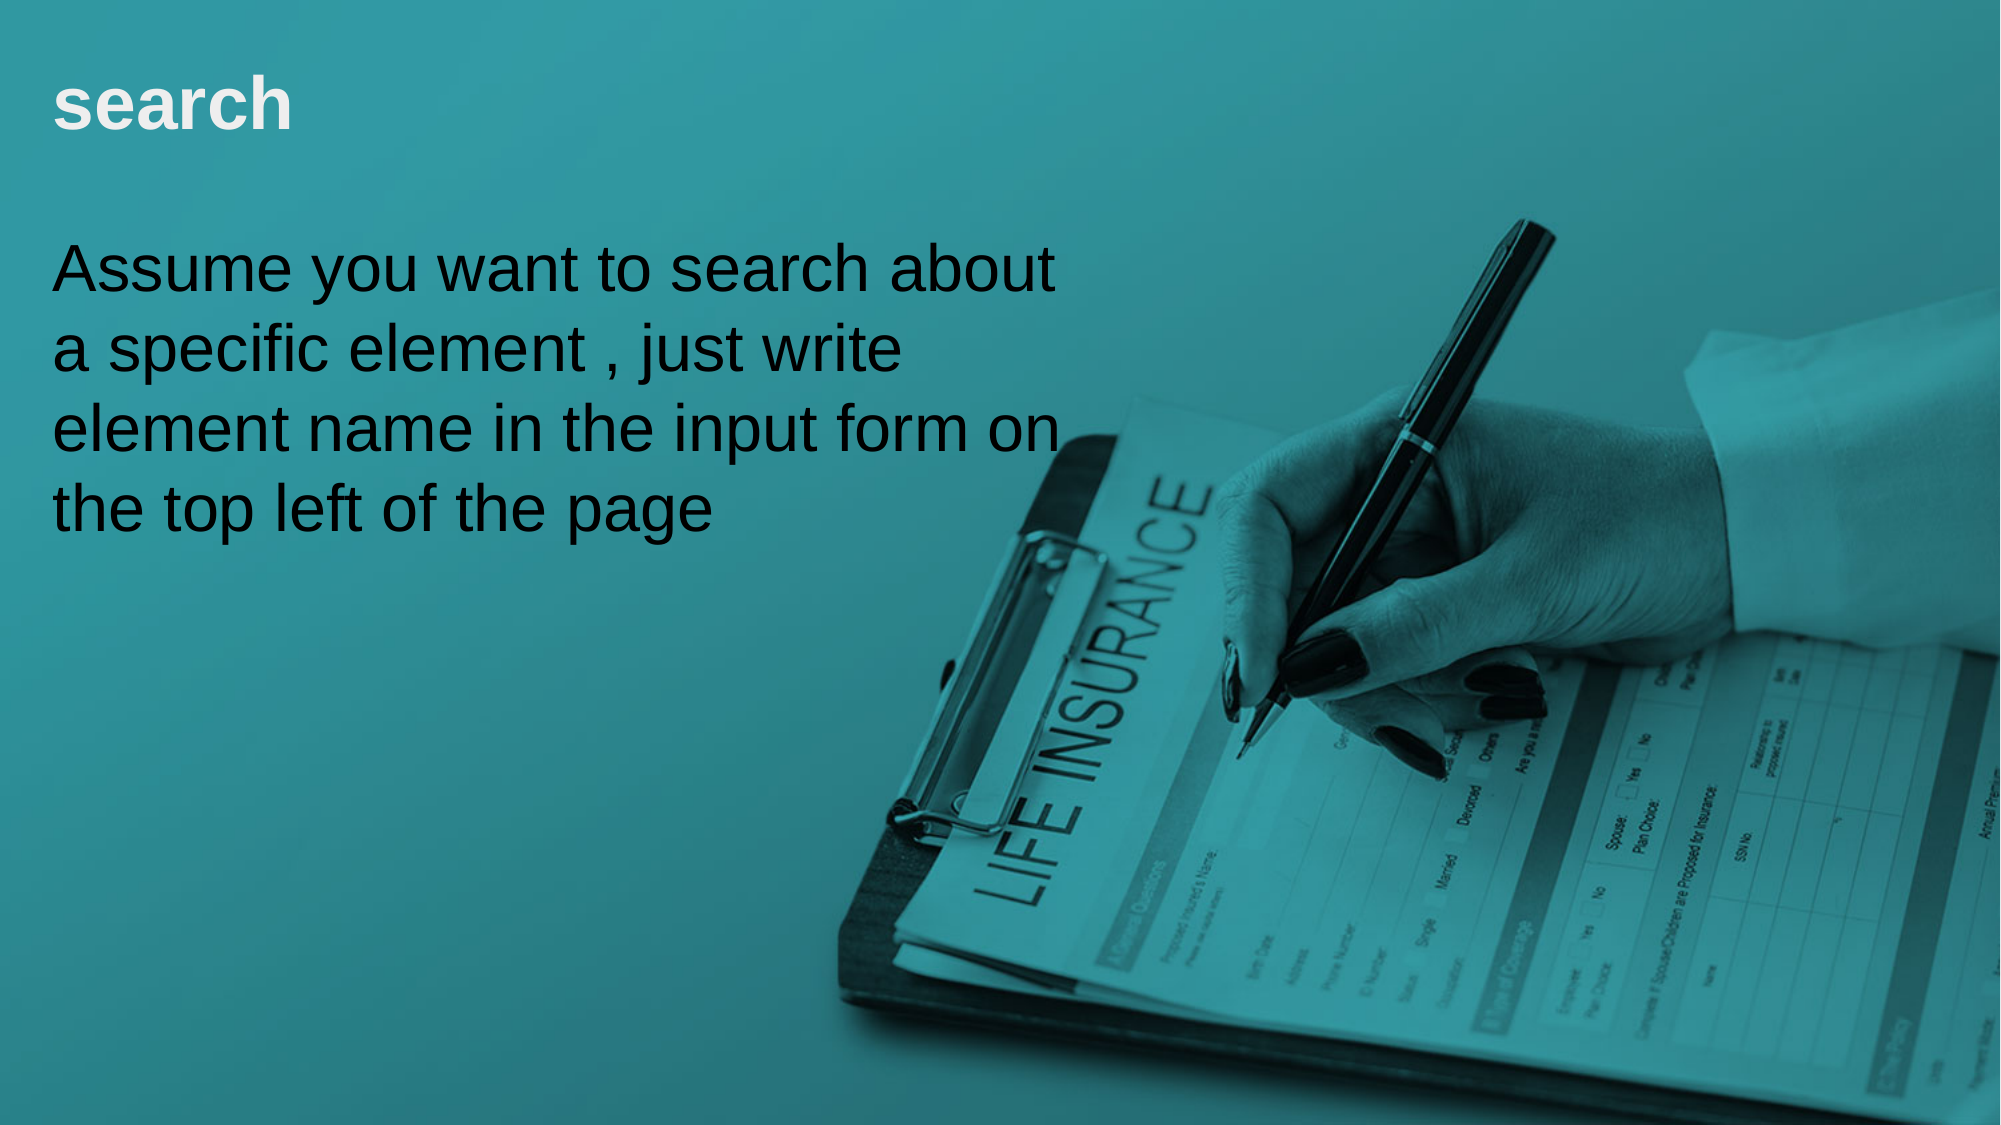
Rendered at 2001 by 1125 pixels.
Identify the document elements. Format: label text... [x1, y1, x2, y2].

text_box search Assume you want to search about a specific element , just write element name in the input form on the top left of the page [37, 47, 1098, 552]
picture [0, 0, 2001, 1125]
